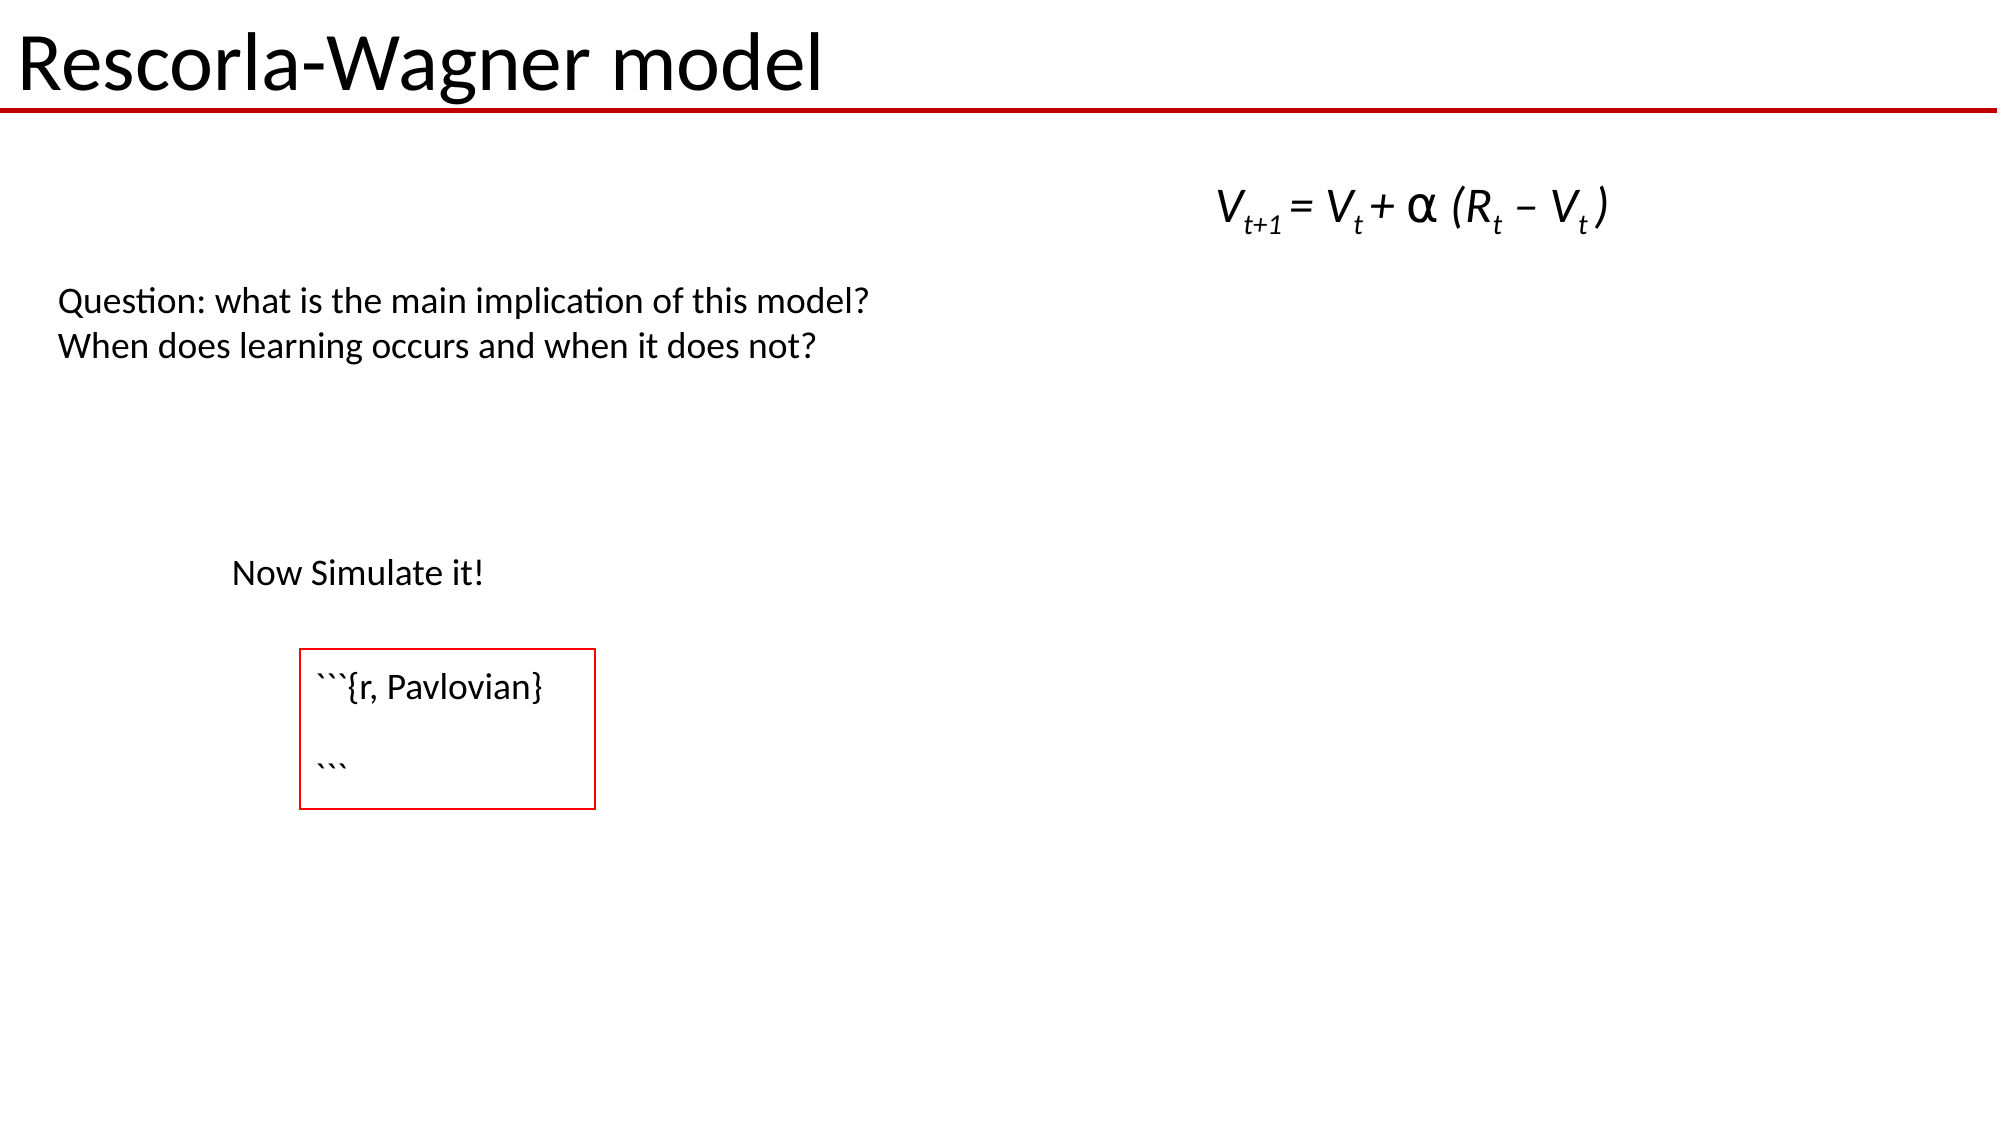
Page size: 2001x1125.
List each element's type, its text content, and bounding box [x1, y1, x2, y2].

text_box Now Simulate it! [217, 540, 1151, 601]
text_box Vt+1 = Vt + ⍺ (Rt – Vt ) [1200, 165, 1768, 249]
text_box Rescorla-Wagner model [2, 0, 1308, 110]
text_box Question: what is the main implication of this model? When does learning occurs and when it does not? [43, 268, 1768, 419]
text_box Rescorla-Wagner model [2, 111, 1308, 115]
text_box ```{r, Pavlovian} ``` [299, 648, 596, 810]
